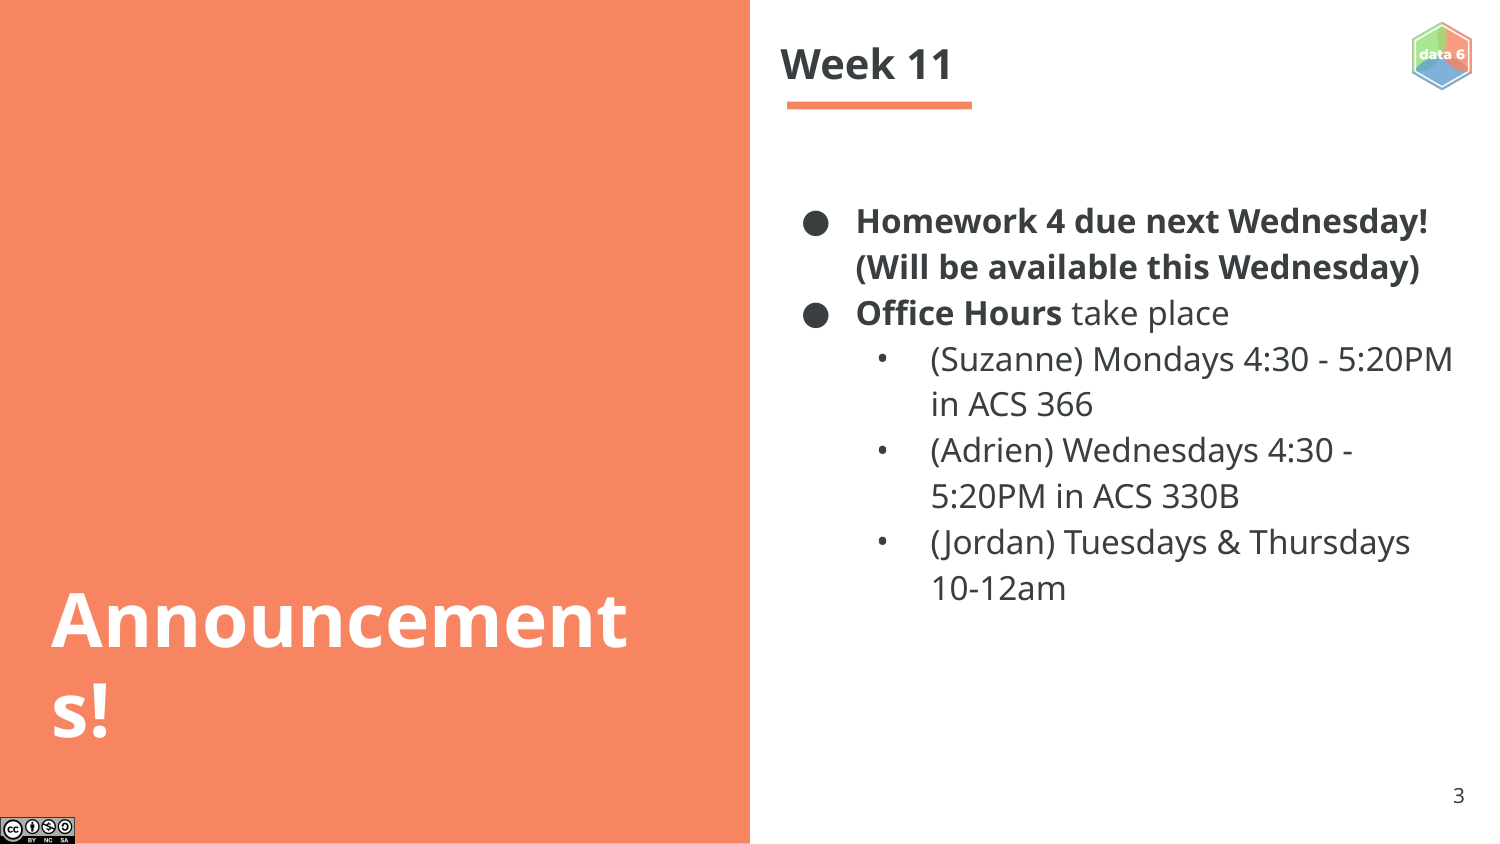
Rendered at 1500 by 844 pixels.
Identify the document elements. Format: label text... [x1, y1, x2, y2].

list Homework 4 due next Wednesday! (Will be available this Wednesday) Office Hours take place (Suzanne) Mondays 4:30 - 5:20PM in ACS 366 (Adrien) Wednesdays 4:30 - 5:20PM in ACS 330B (Jordan) Tuesdays & Thursdays 10-12am [765, 126, 1472, 765]
slide_number ‹#› [1389, 764, 1480, 830]
picture [1404, 18, 1480, 94]
title Week 11 [765, 23, 1402, 88]
picture [0, 817, 75, 844]
title Announcements! [36, 557, 665, 647]
